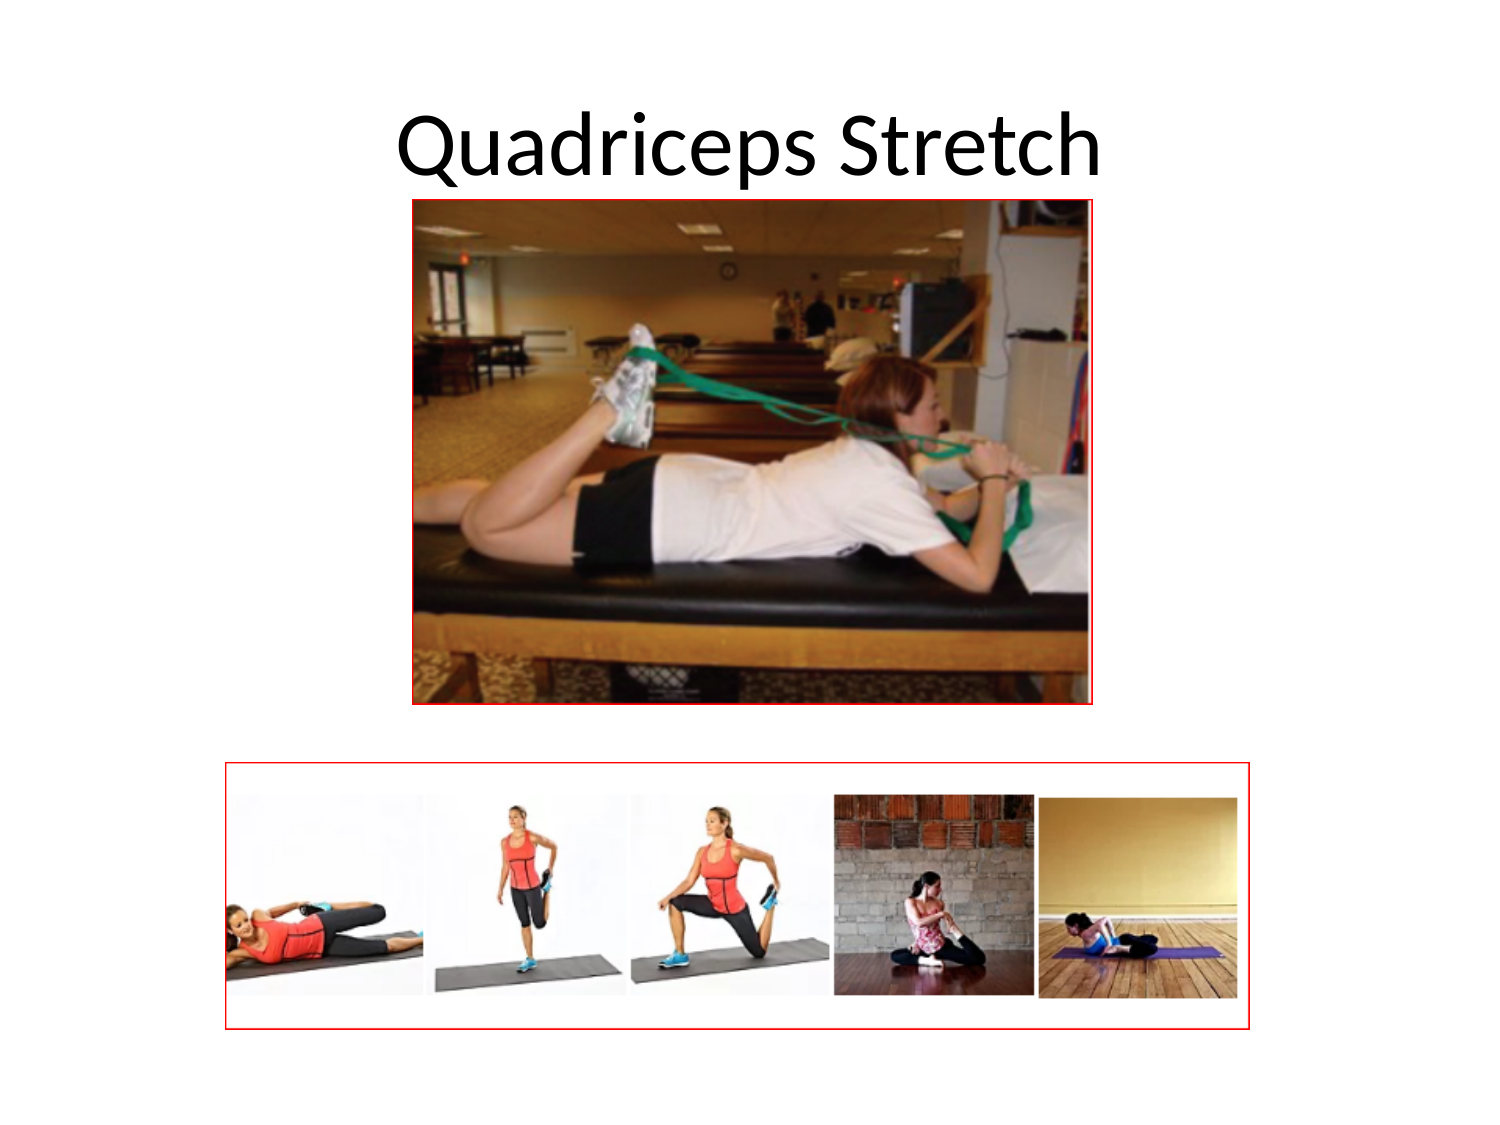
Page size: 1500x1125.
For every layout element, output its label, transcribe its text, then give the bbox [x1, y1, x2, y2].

title Quadriceps Stretch [75, 45, 1425, 233]
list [412, 199, 1093, 705]
picture [224, 762, 1251, 1030]
